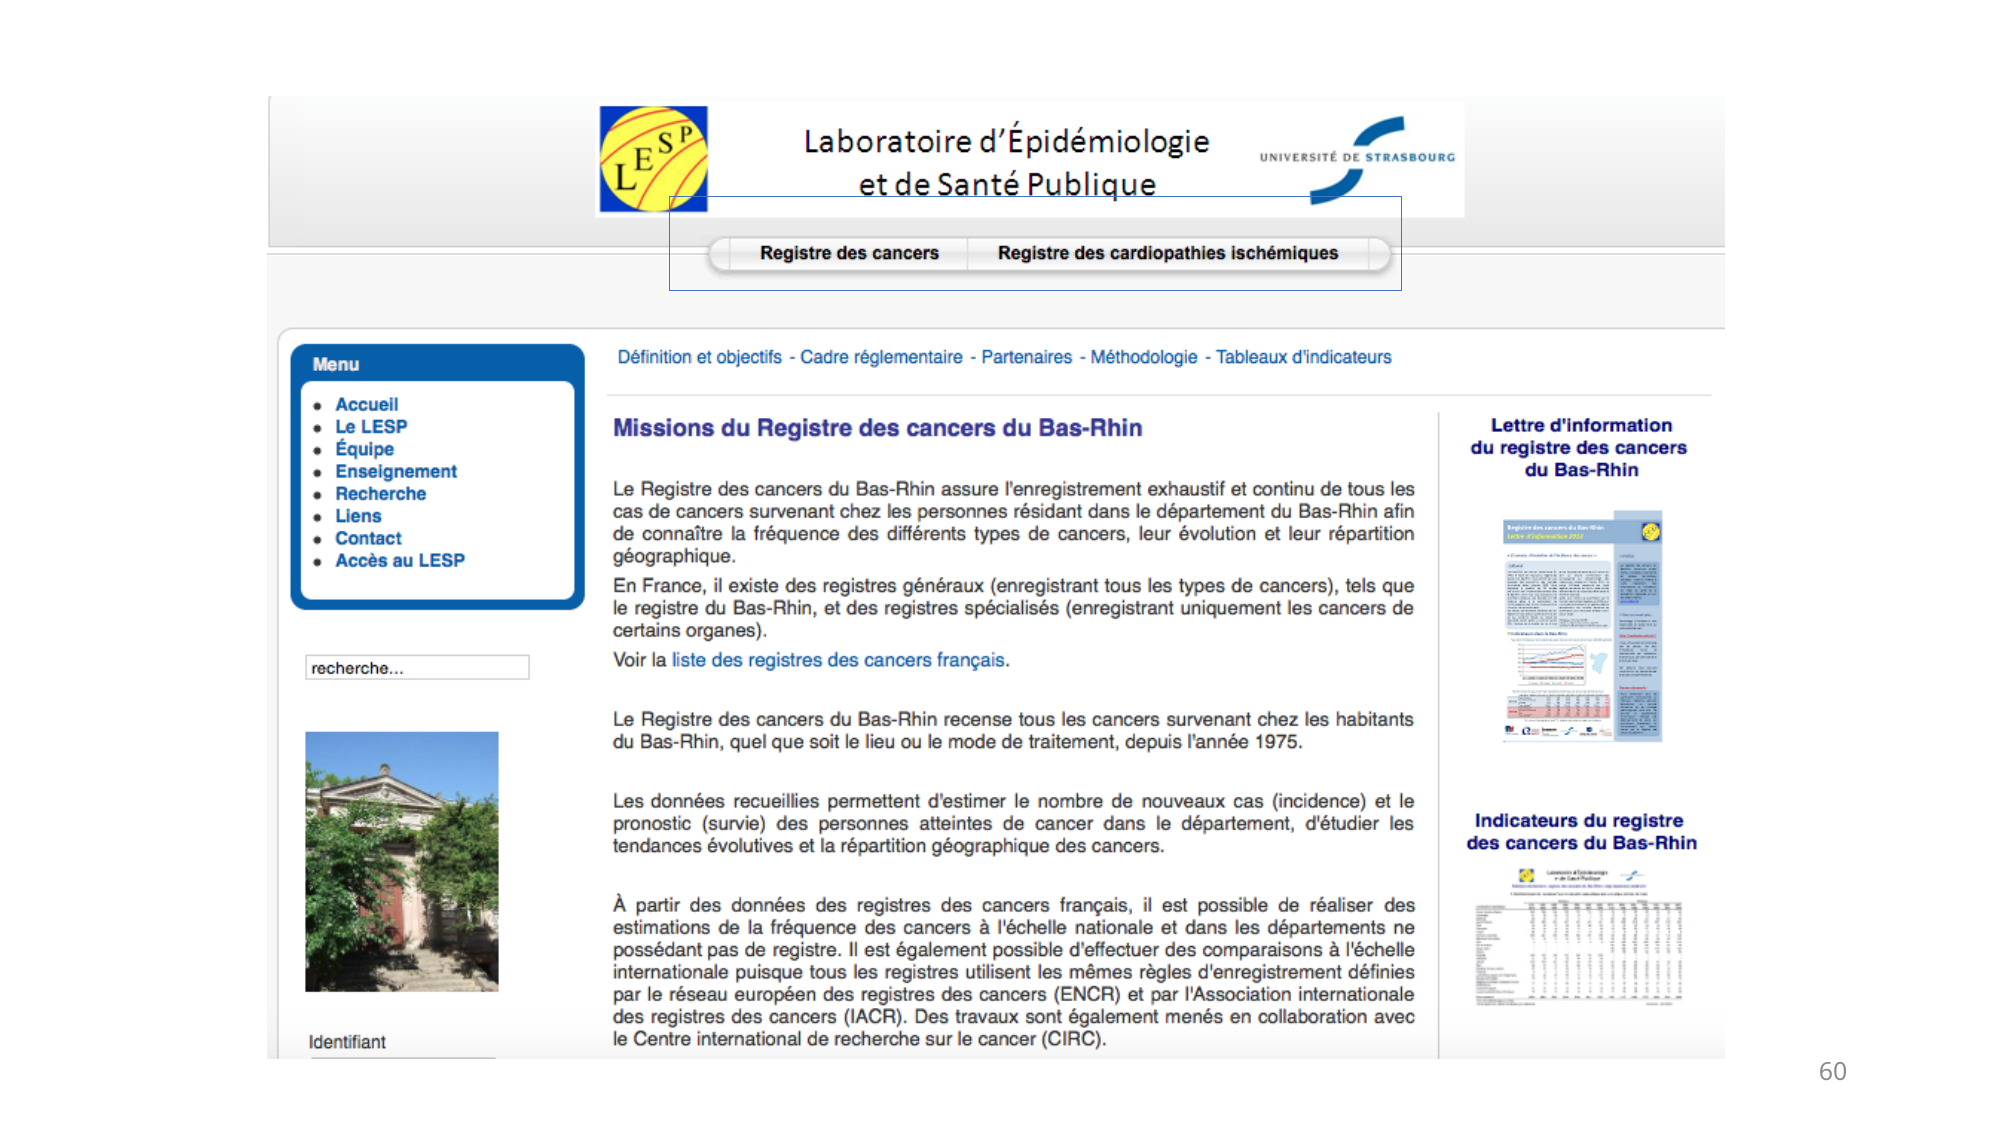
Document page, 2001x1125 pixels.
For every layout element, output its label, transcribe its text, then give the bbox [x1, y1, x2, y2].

picture [267, 96, 1725, 1059]
slide_number 60 [1412, 1042, 1863, 1103]
